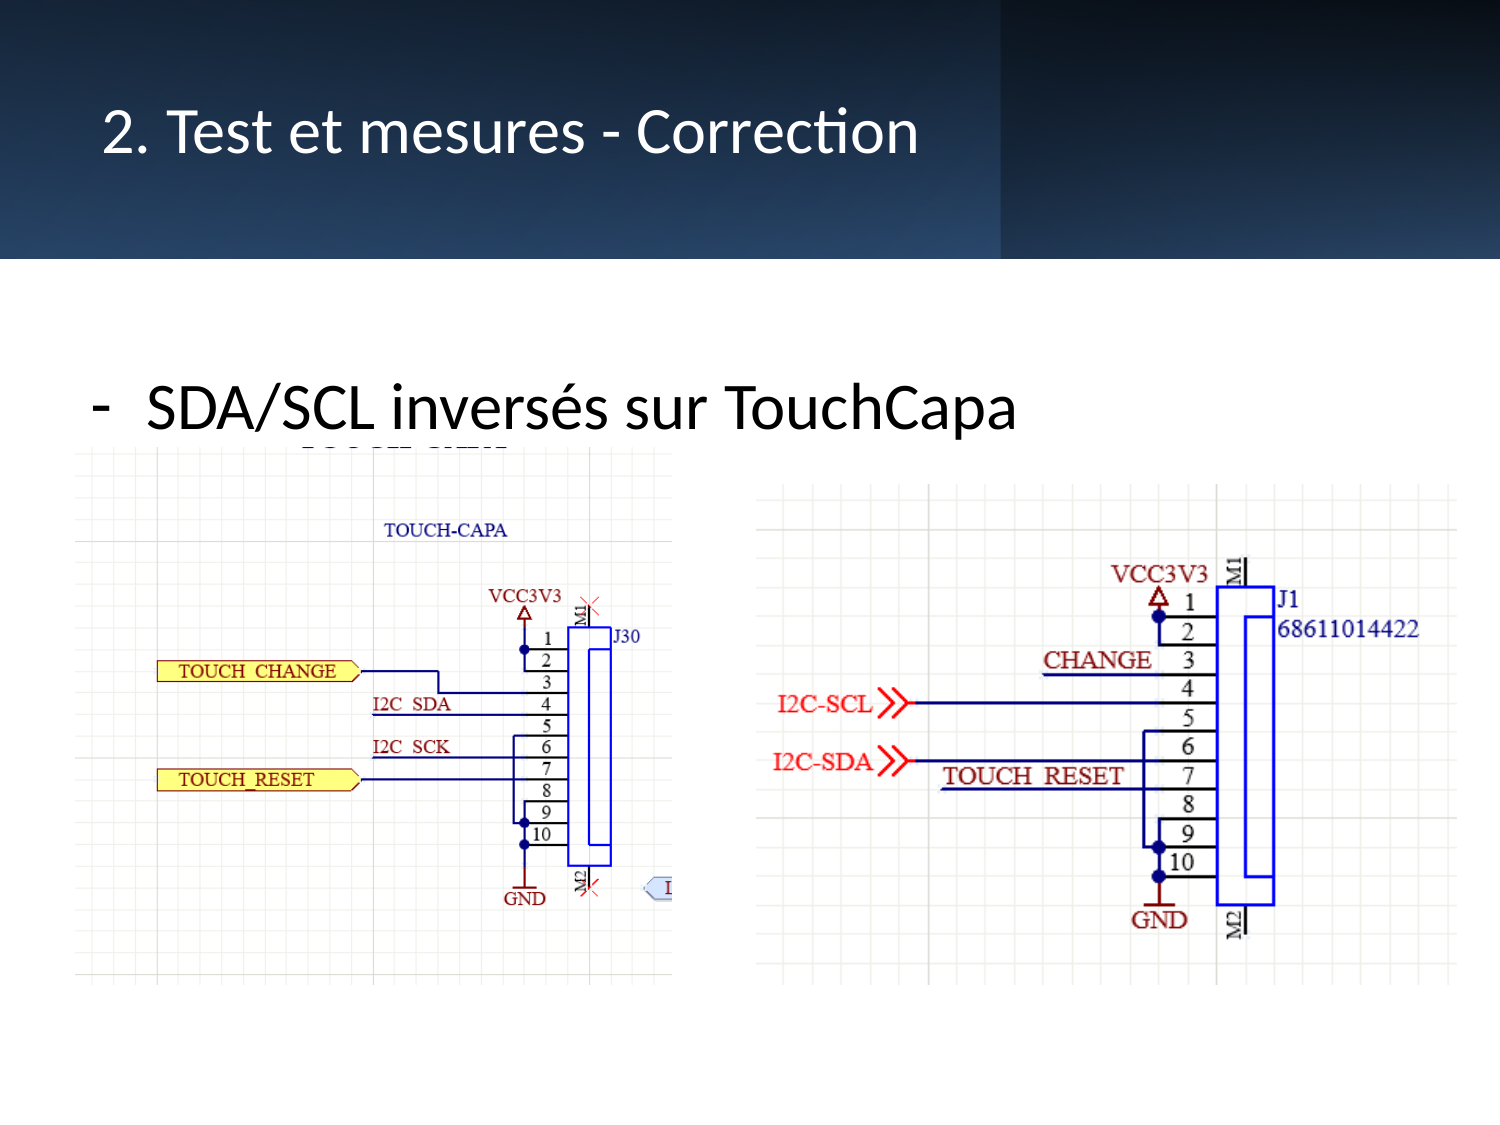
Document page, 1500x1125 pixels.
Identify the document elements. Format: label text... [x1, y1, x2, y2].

list SDA/SCL inversés sur TouchCapa [75, 262, 1425, 1005]
text_box [469, 0, 1002, 261]
title 2. Test et mesures - Correction [86, 57, 959, 206]
text_box [0, 261, 1500, 1125]
text_box [0, 0, 469, 261]
picture [756, 484, 1457, 985]
picture [74, 447, 672, 985]
text_box [1002, 0, 1500, 261]
